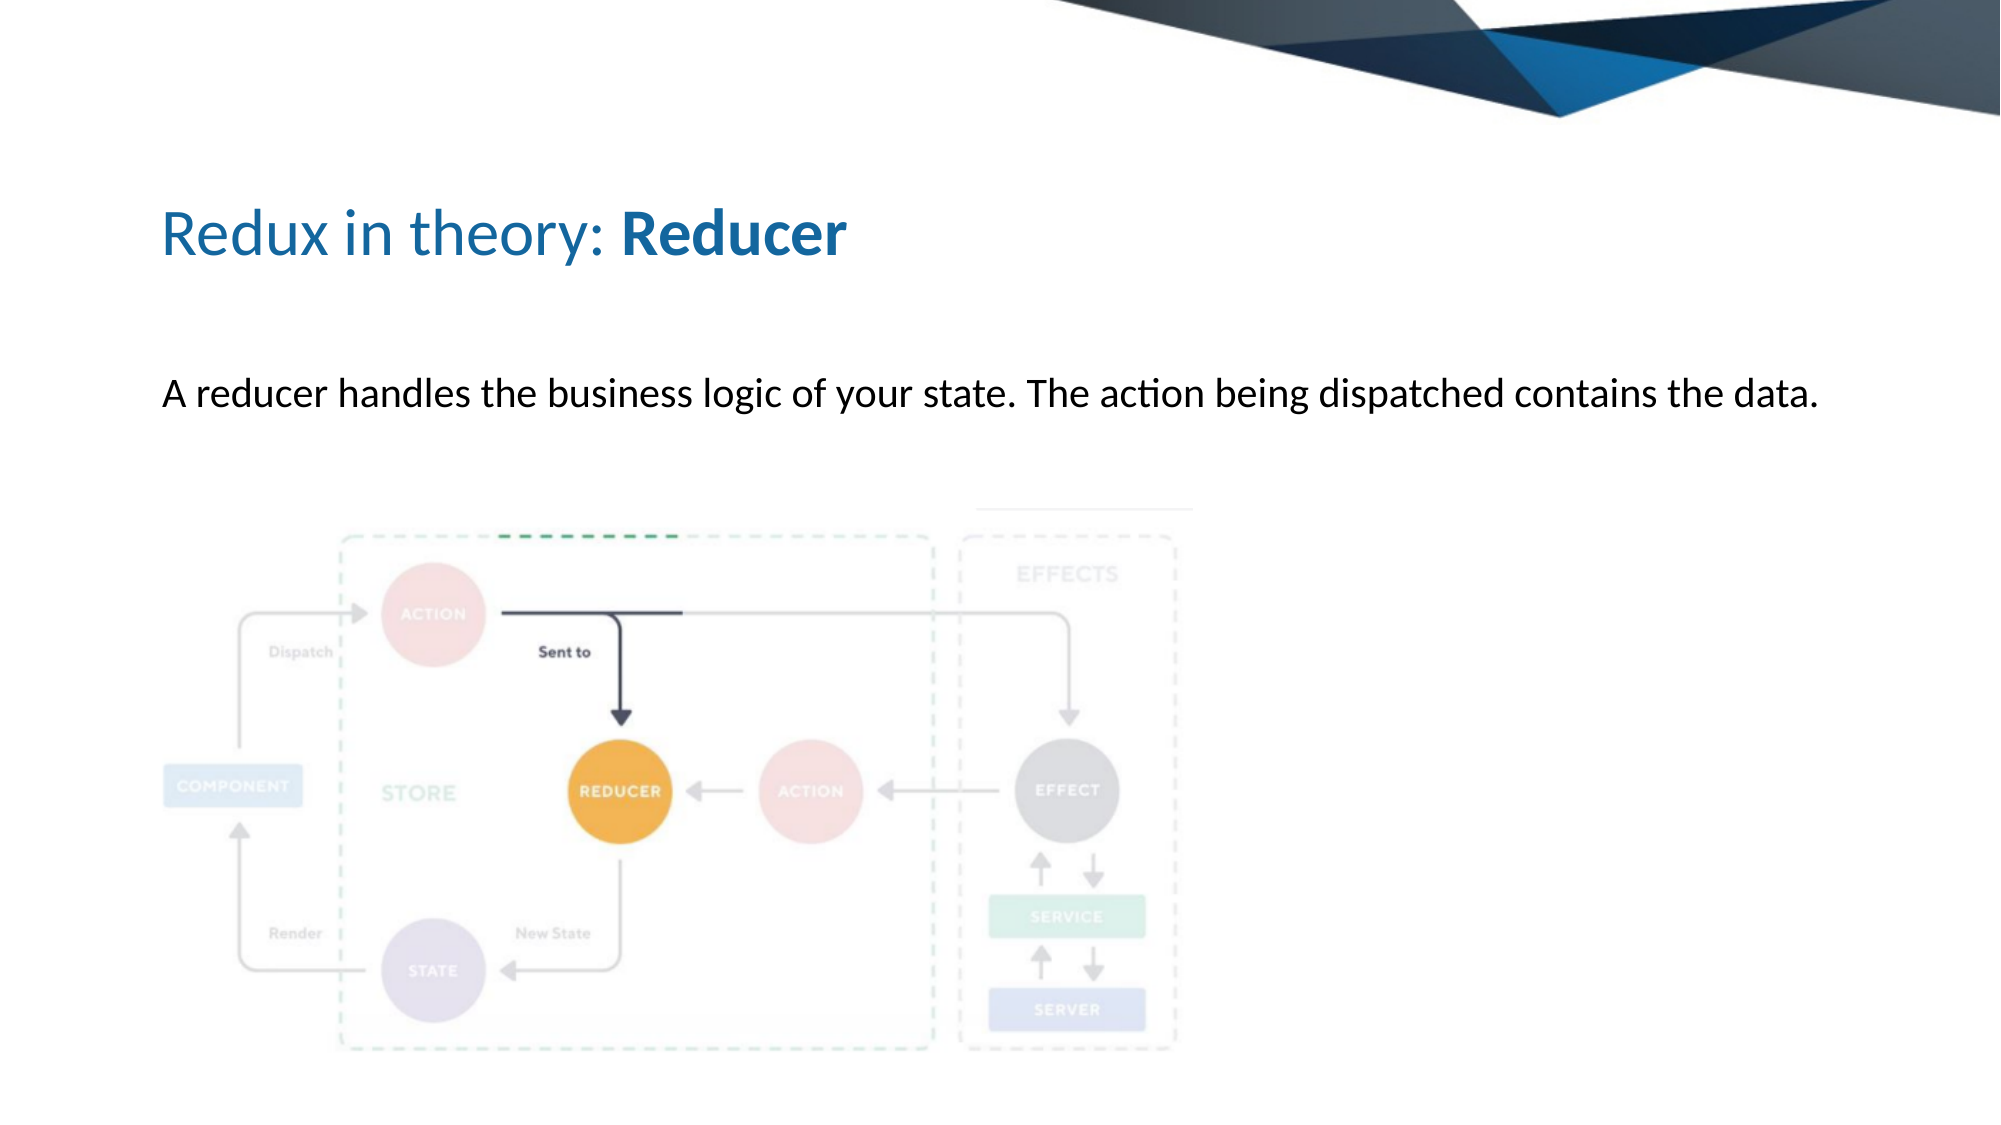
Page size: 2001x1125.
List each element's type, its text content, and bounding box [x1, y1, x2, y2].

subtitle A reducer handles the business logic of your state. The action being dispatched contains the data. [146, 332, 1863, 527]
text_box Redux in theory: Reducer [146, 180, 1863, 276]
picture [0, 0, 2000, 125]
picture [146, 508, 1193, 1071]
